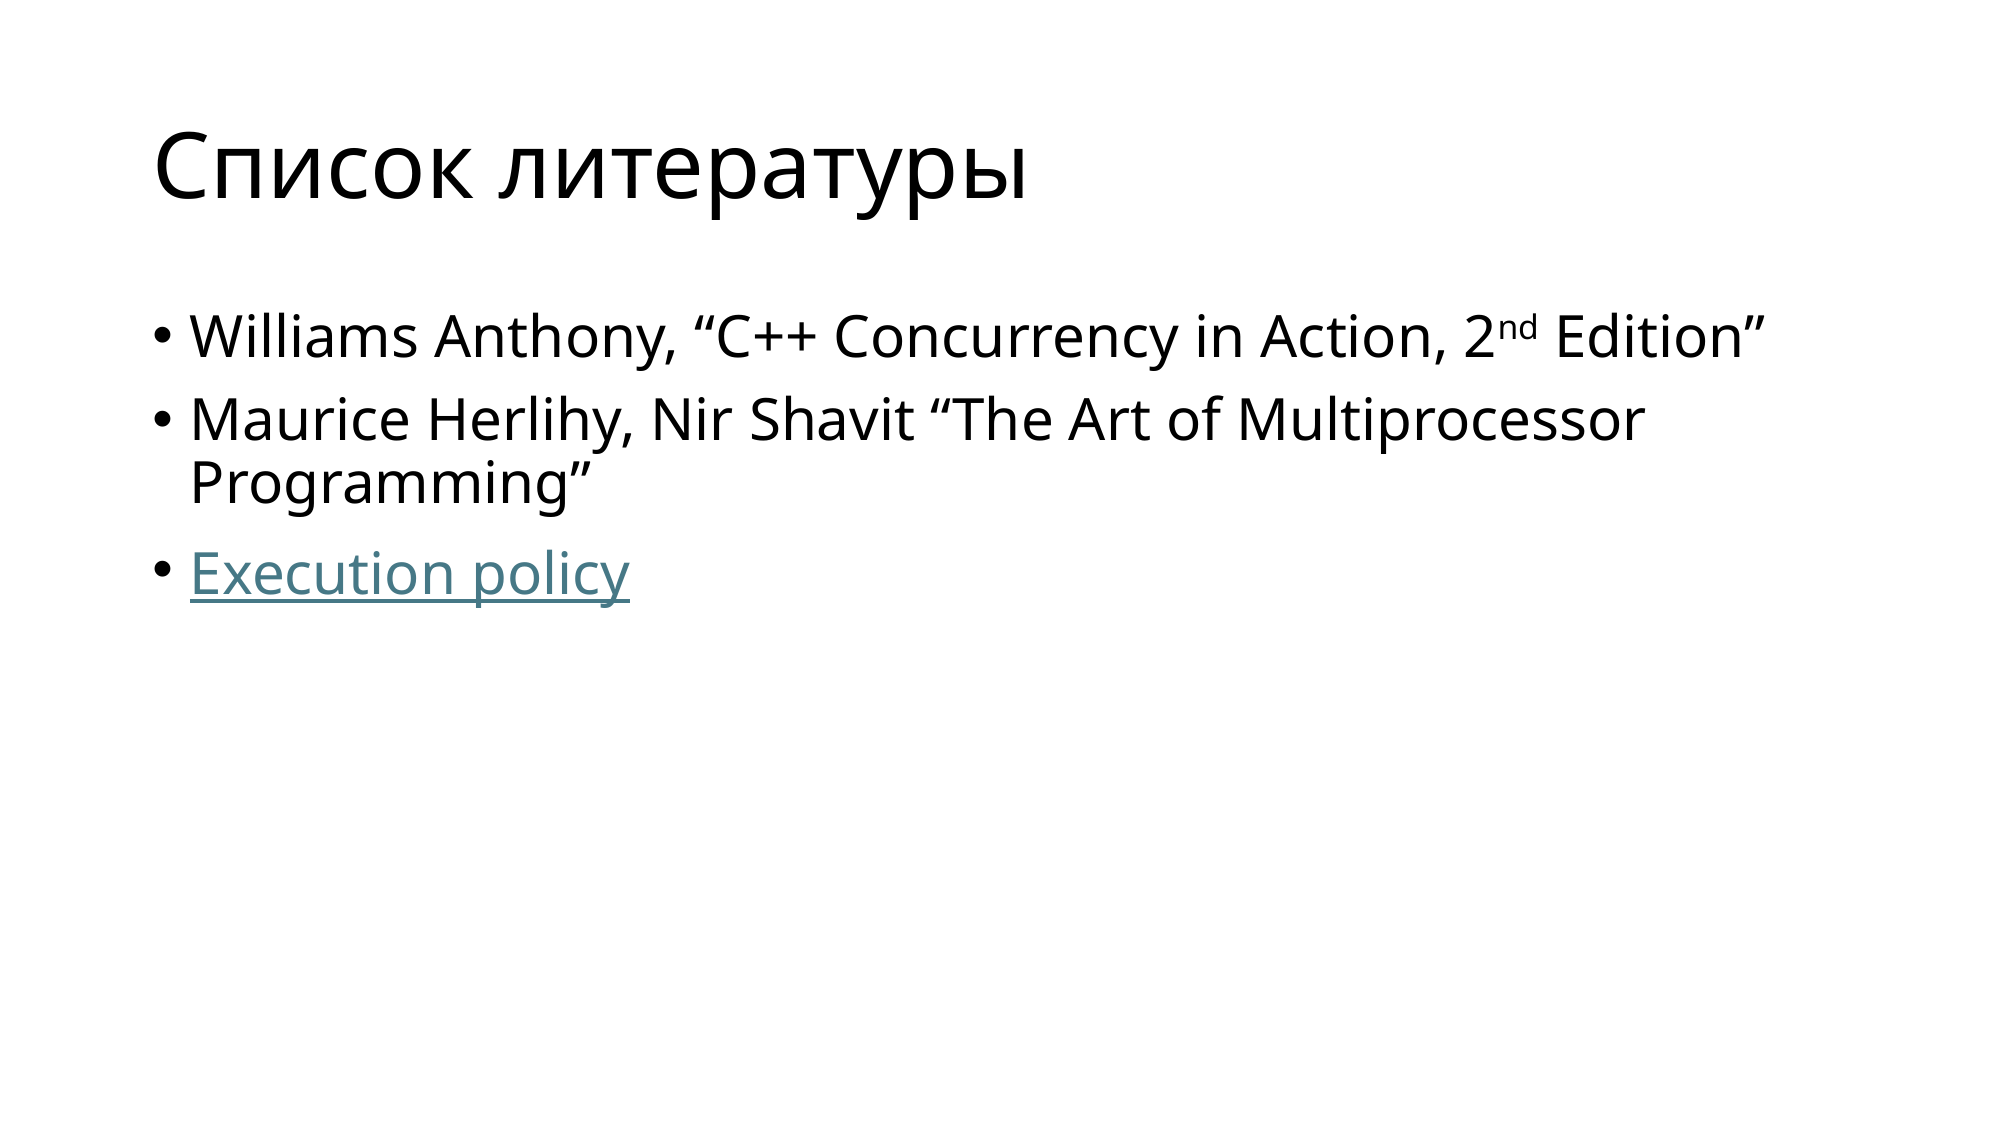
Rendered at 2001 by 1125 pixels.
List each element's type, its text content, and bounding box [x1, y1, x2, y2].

title Список литературы [137, 59, 1863, 278]
list Williams Anthony, “C++ Concurrency in Action, 2nd Edition” Maurice Herlihy, Nir Shavit “The Art of Multiprocessor Programming” Execution policy [137, 299, 1863, 1014]
